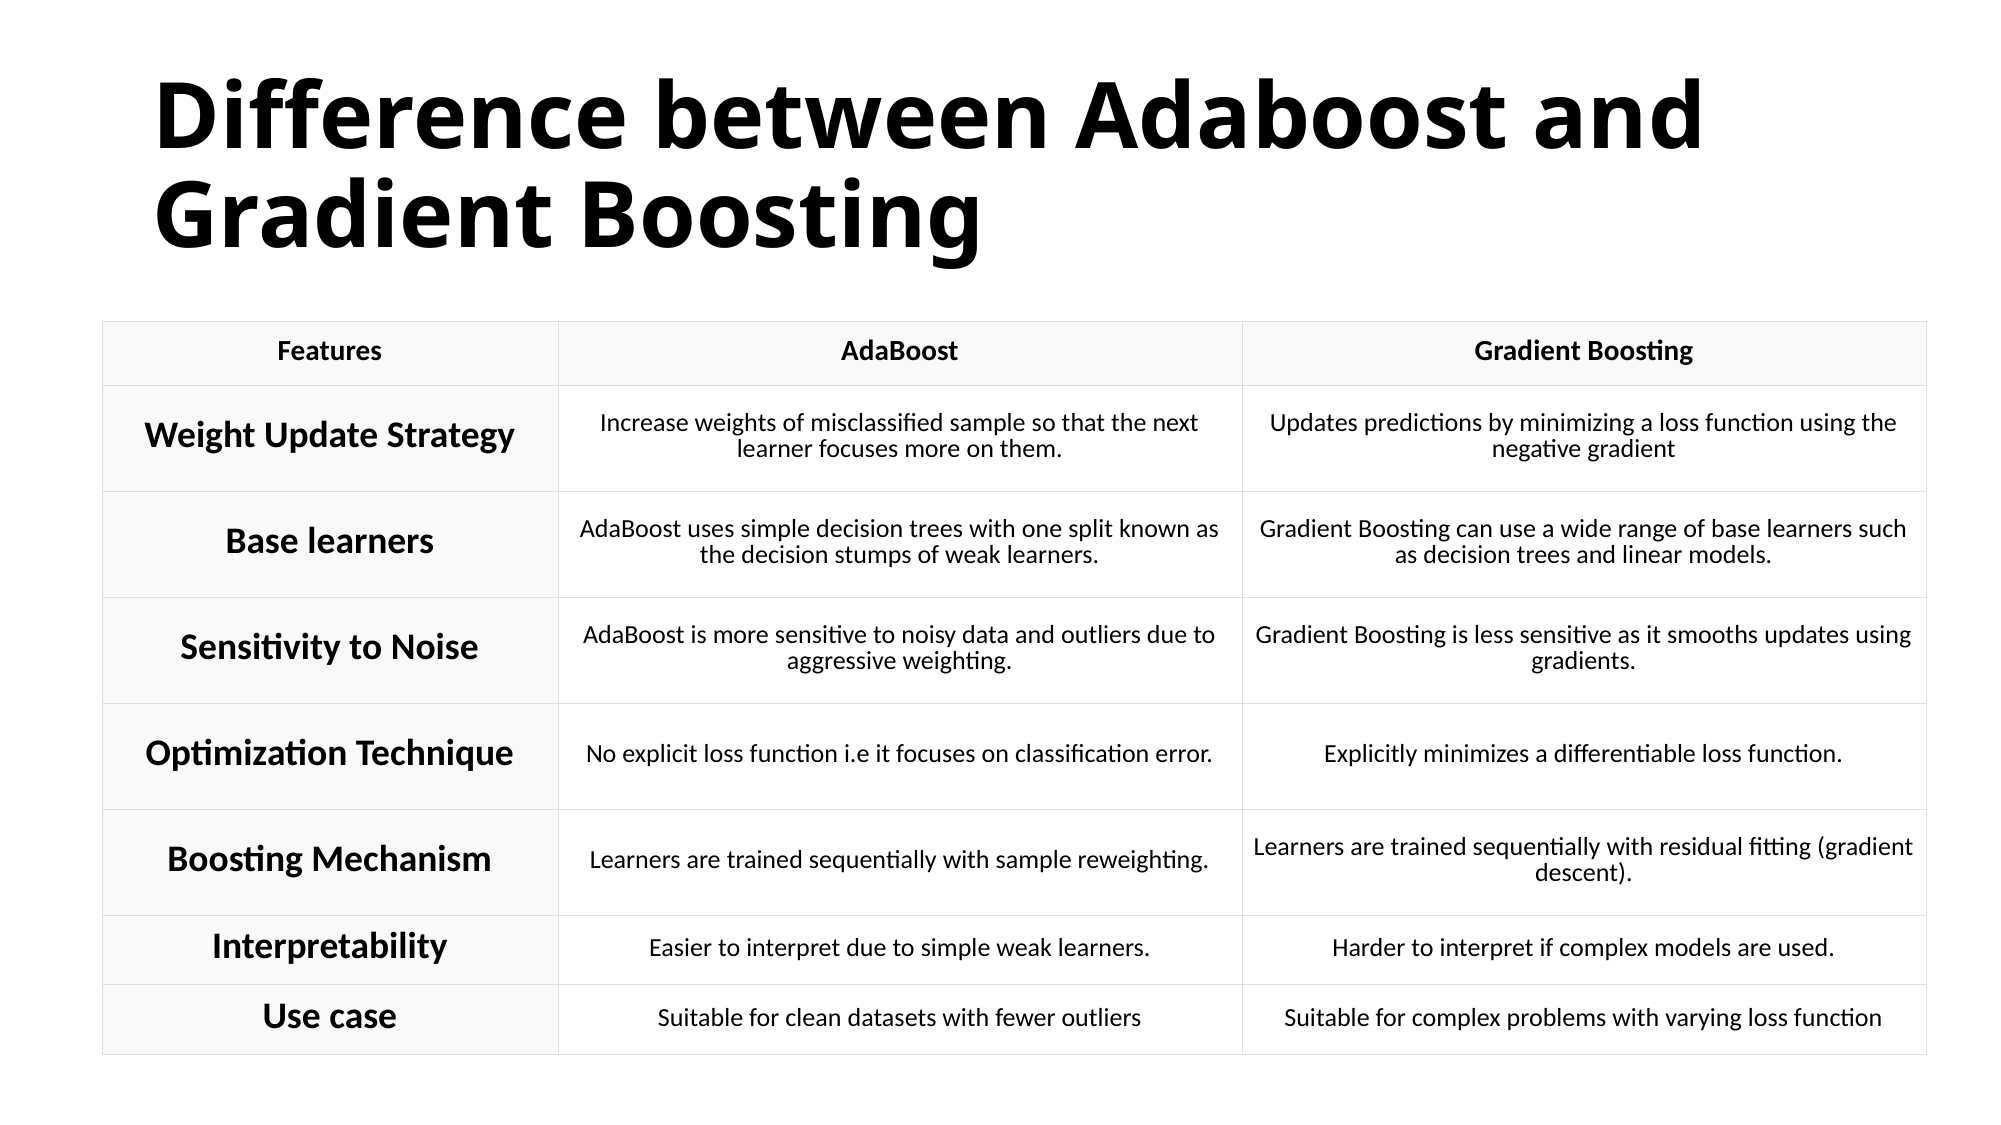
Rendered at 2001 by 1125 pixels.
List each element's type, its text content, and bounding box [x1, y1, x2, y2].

table_cell Weight Update Strategy [103, 386, 558, 491]
table_cell Harder to interpret if complex models are used. [1243, 916, 1926, 984]
table_cell Easier to interpret due to simple weak learners. [559, 916, 1242, 984]
table_cell Explicitly minimizes a differentiable loss function. [1243, 704, 1926, 809]
table_cell Gradient Boosting can use a wide range of base learners such as decision trees and linear models. [1243, 492, 1926, 597]
table_header Features [103, 322, 558, 385]
table_cell Optimization Technique [103, 704, 558, 809]
table_cell Updates predictions by minimizing a loss function using the negative gradient [1243, 386, 1926, 491]
table_cell Suitable for complex problems with varying loss function [1243, 985, 1926, 1054]
table_cell AdaBoost uses simple decision trees with one split known as the decision stumps of weak learners. [559, 492, 1242, 597]
table_cell Interpretability [103, 916, 558, 984]
table_cell Base learners [103, 492, 558, 597]
table_cell Learners are trained sequentially with residual fitting (gradient descent). [1243, 810, 1926, 915]
table_cell Use case [103, 985, 558, 1054]
table_cell AdaBoost is more sensitive to noisy data and outliers due to aggressive weighting. [559, 598, 1242, 703]
table_cell Gradient Boosting is less sensitive as it smooths updates using gradients. [1243, 598, 1926, 703]
table_cell Suitable for clean datasets with fewer outliers [559, 985, 1242, 1054]
table_cell No explicit loss function i.e it focuses on classification error. [559, 704, 1242, 809]
table_cell Sensitivity to Noise [103, 598, 558, 703]
table_cell Learners are trained sequentially with sample reweighting. [559, 810, 1242, 915]
title Difference between Adaboost and Gradient Boosting [137, 59, 1863, 278]
table_cell Boosting Mechanism [103, 810, 558, 915]
table_header Gradient Boosting [1243, 322, 1926, 385]
table_header AdaBoost [559, 322, 1242, 385]
table_cell Increase weights of misclassified sample so that the next learner focuses more on them. [559, 386, 1242, 491]
